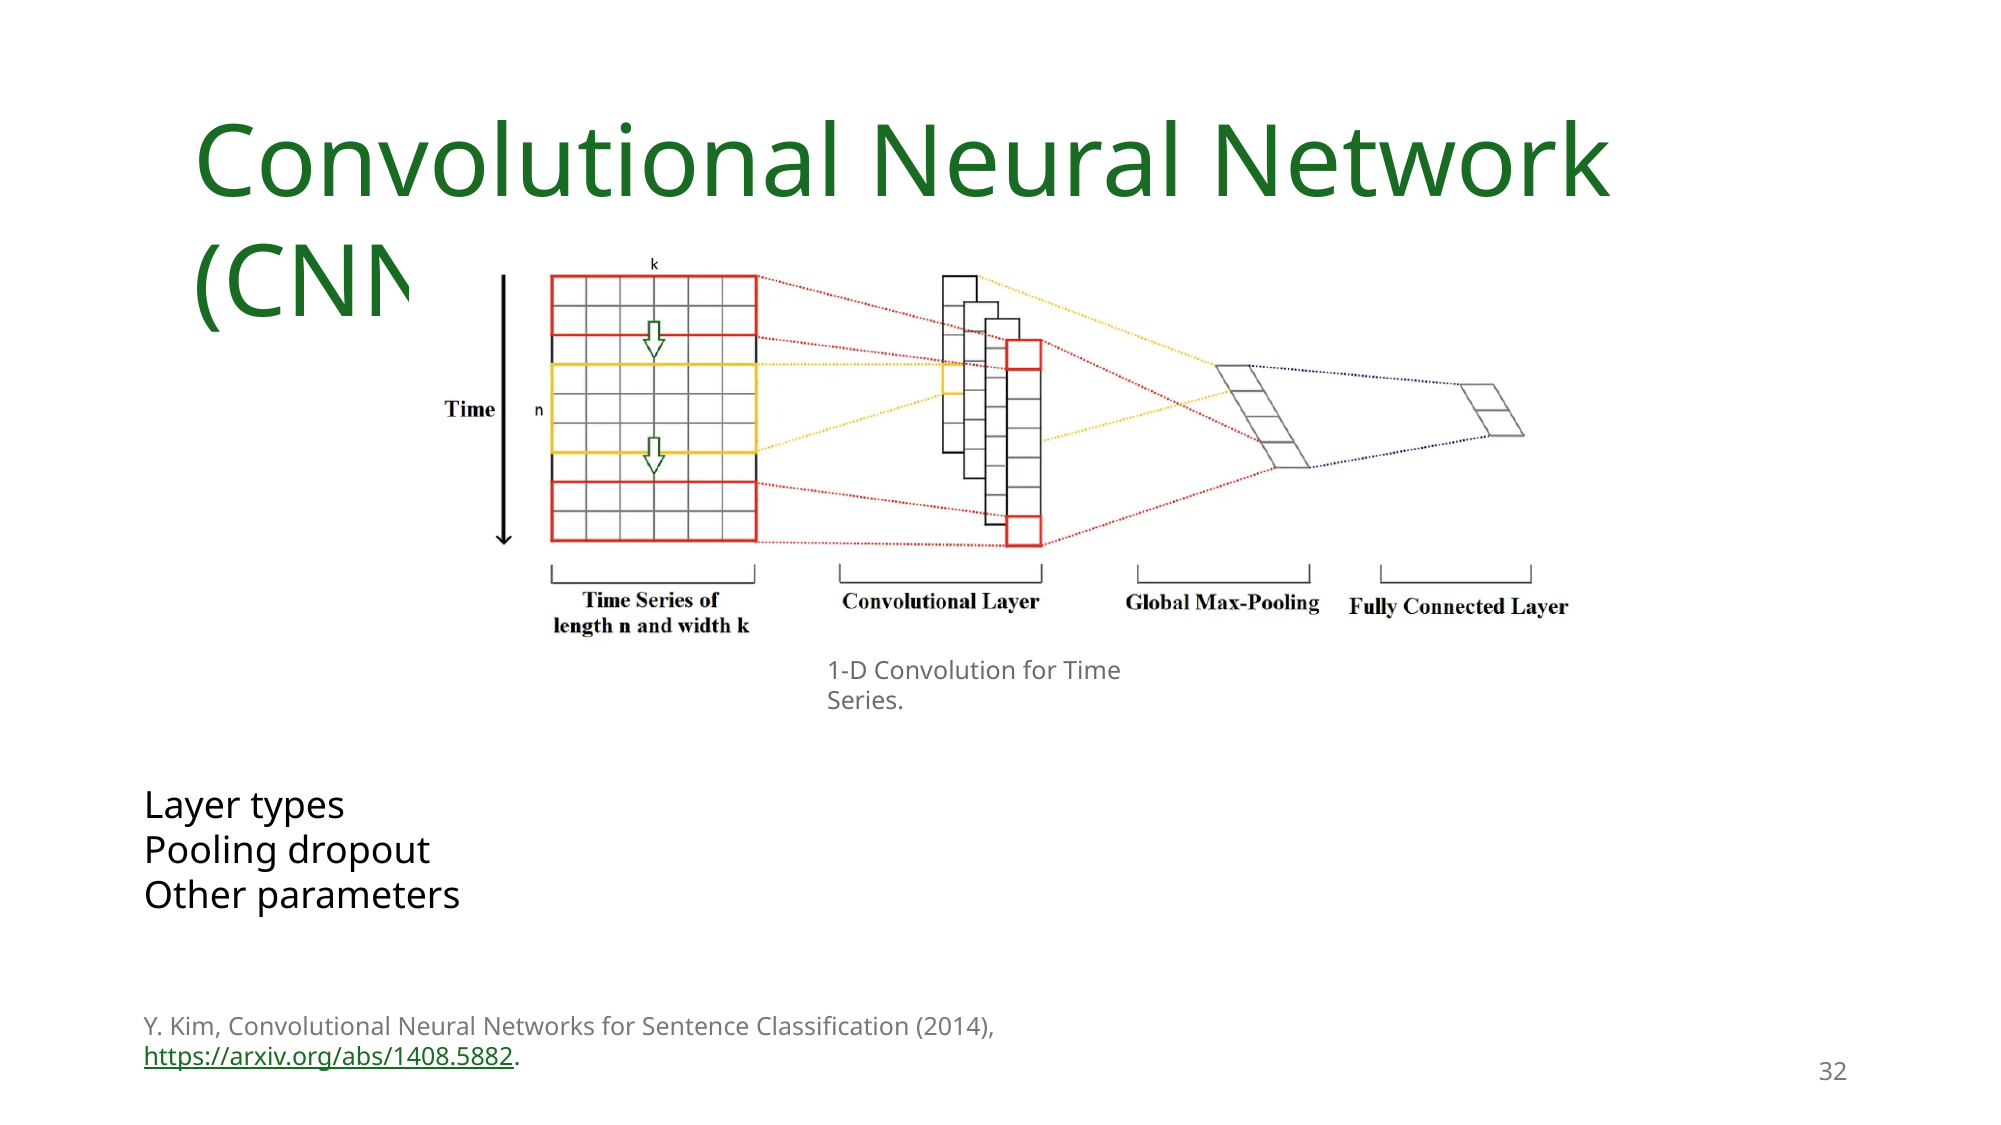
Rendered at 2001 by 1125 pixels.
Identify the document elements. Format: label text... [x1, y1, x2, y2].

slide_number 32 [1412, 1042, 1863, 1103]
text_box Y. Kim, Convolutional Neural Networks for Sentence Classification (2014), https://arxiv.org/abs/1408.5882. [128, 1016, 1315, 1068]
text_box Convolutional Neural Network (CNN) [178, 89, 1822, 344]
text_box 1-D Convolution for Time Series. [812, 648, 1187, 723]
picture [408, 224, 1592, 648]
text_box Layer types Pooling dropout Other parameters [128, 773, 1885, 924]
